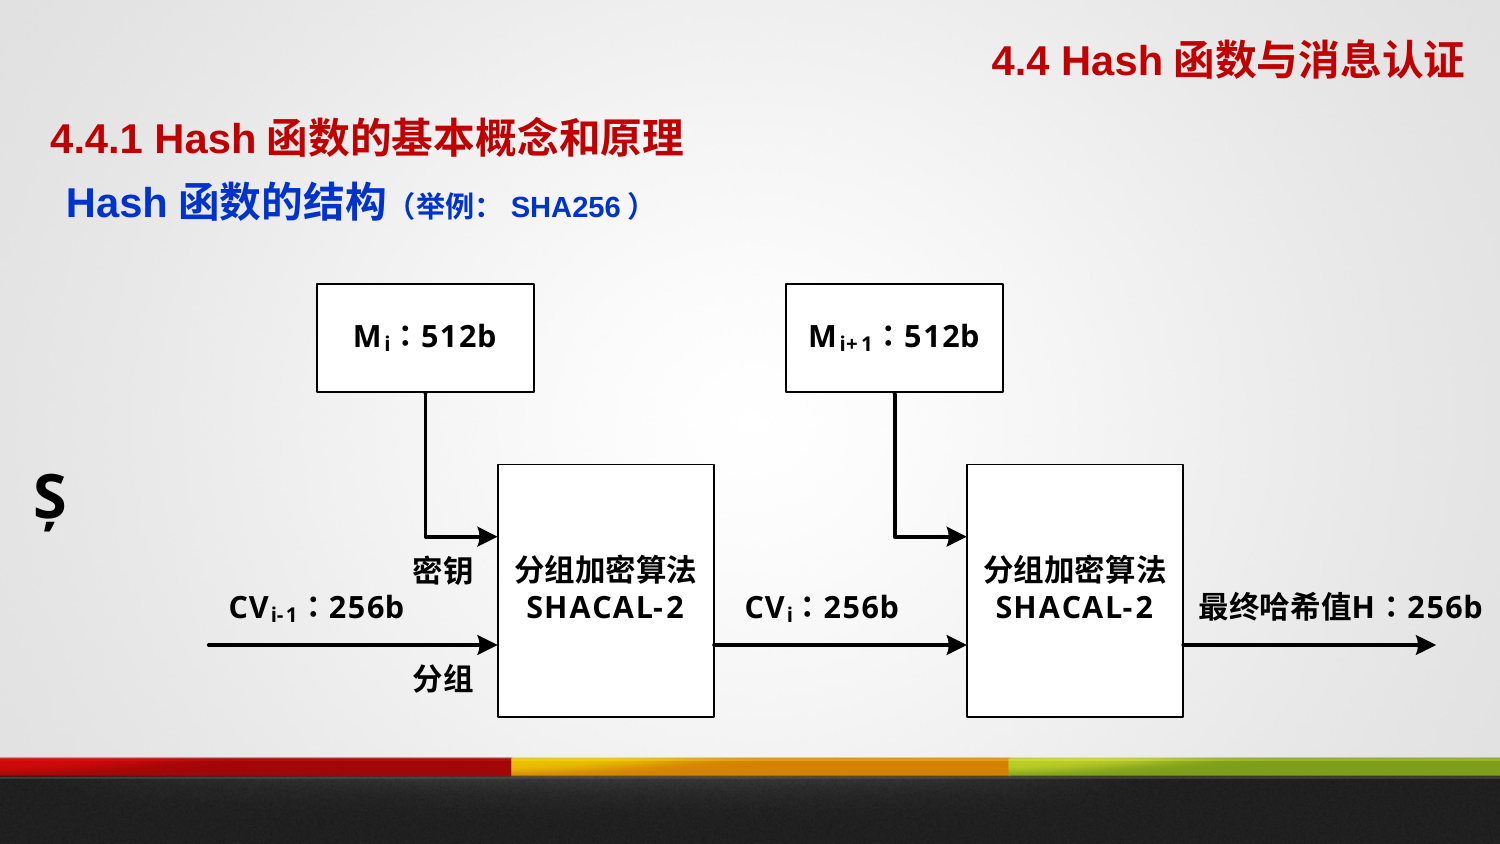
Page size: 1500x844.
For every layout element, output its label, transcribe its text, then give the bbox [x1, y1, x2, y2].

title Hash函数的结构（举例：SHA256） [50, 163, 991, 239]
text_box 4.4 Hash函数与消息认证 [976, 23, 1481, 94]
text_box 4.4.1 Hash函数的基本概念和原理 [27, 105, 708, 168]
picture [0, 0, 1500, 844]
